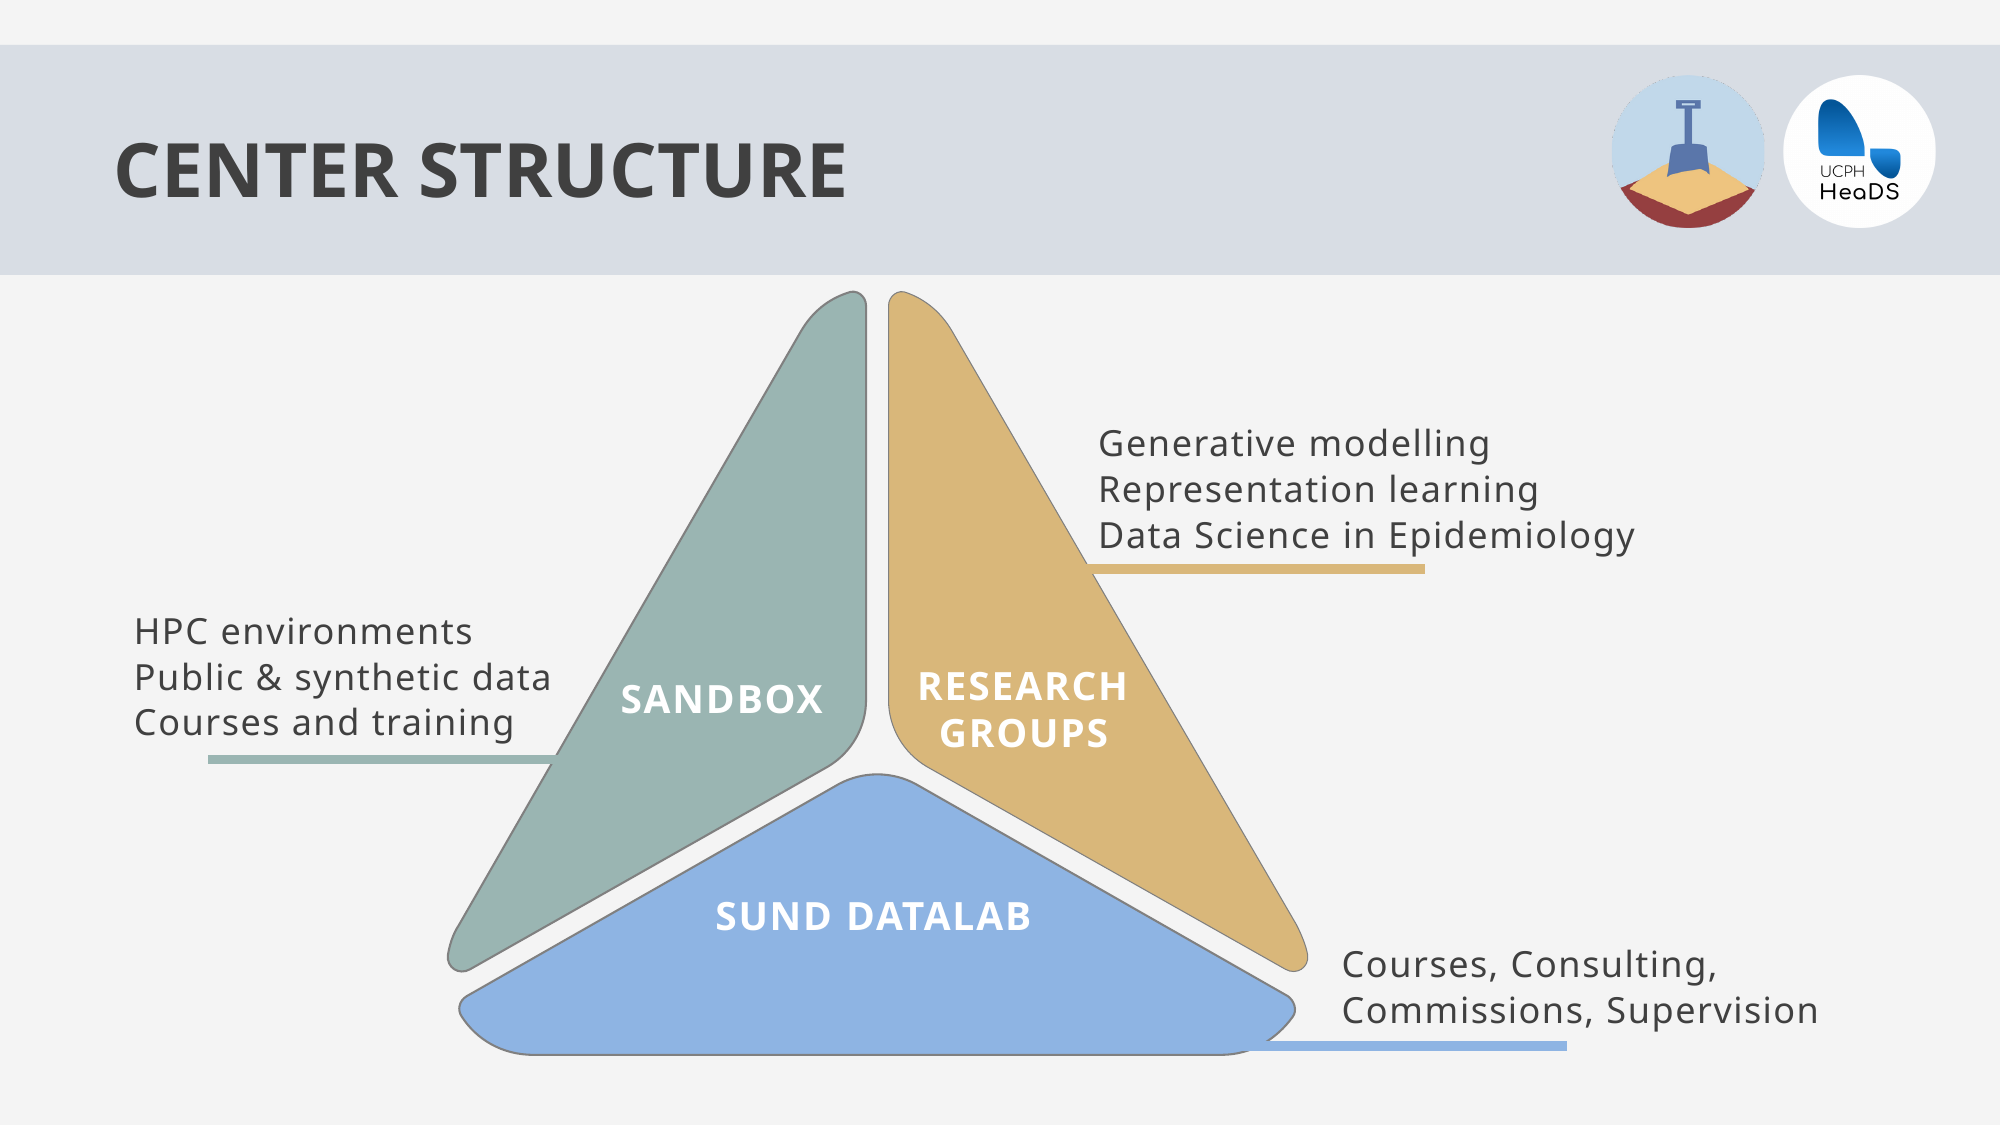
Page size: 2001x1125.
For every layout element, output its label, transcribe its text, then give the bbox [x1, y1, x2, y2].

text_box HPC environments Public & synthetic data Courses and training [133, 605, 442, 744]
text_box CENTER STRUCTURE [99, 115, 978, 200]
text_box [1783, 75, 1936, 228]
text_box [1611, 75, 1765, 228]
text_box Generative modelling Representation learning Data Science in Epidemiology [1313, 417, 1704, 556]
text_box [447, 291, 1308, 1056]
text_box [0, 44, 2000, 275]
text_box Courses, Consulting, Commissions, Supervision [1341, 939, 1862, 1031]
